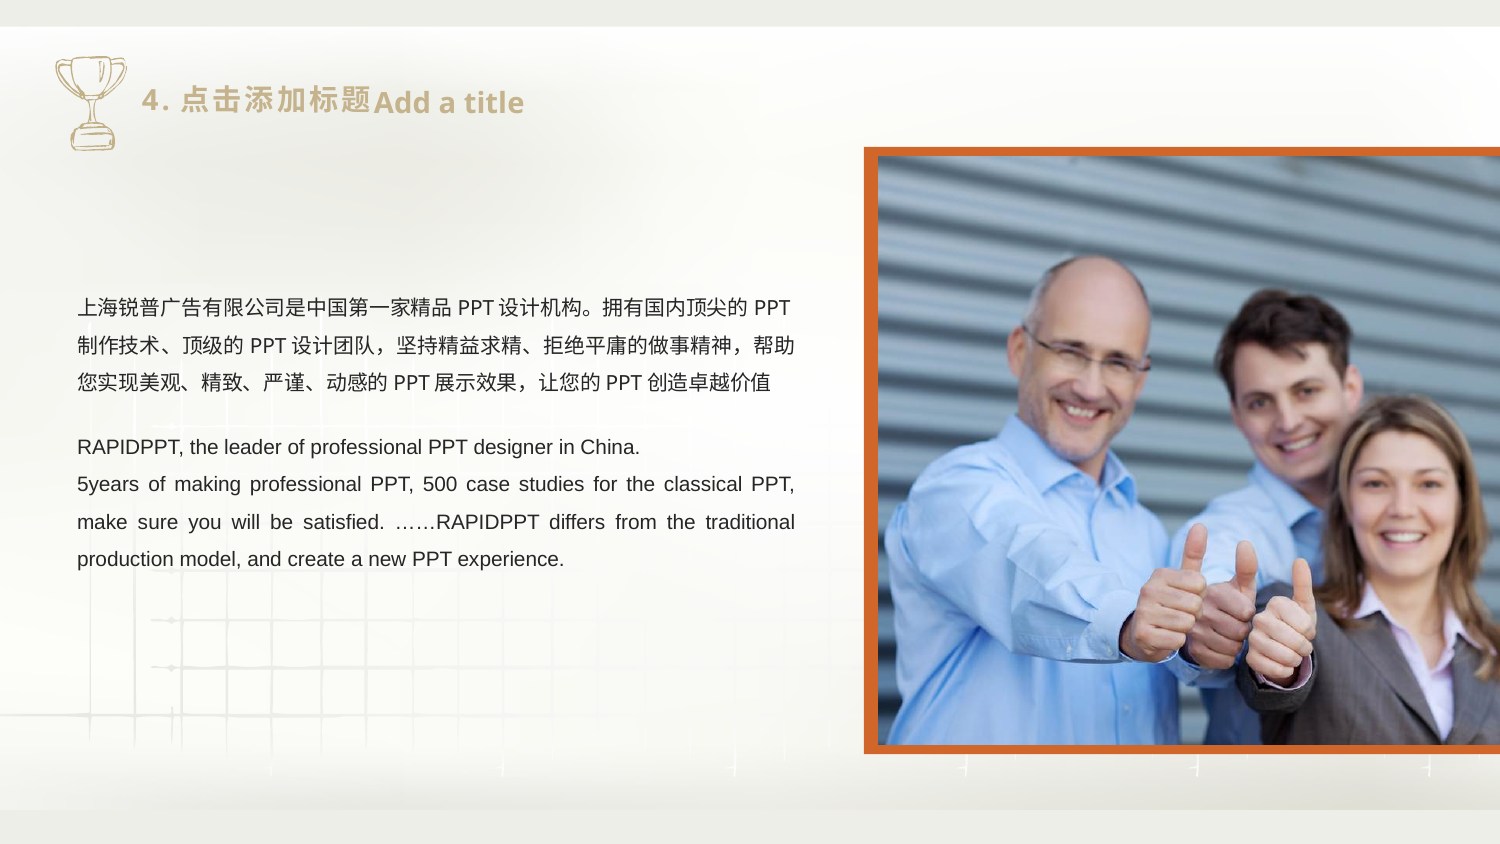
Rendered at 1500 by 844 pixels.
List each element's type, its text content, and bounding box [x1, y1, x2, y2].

text_box RAPIDPPT, the leader of professional PPT designer in China. 5years of making professional PPT, 500 case studies for the classical PPT, make sure you will be satisfied. ……RAPIDPPT differs from the traditional production model, and create a new PPT experience. [62, 413, 810, 579]
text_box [57, 49, 556, 152]
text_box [863, 146, 1500, 755]
text_box 上海锐普广告有限公司是中国第一家精品PPT设计机构。拥有国内顶尖的PPT制作技术、顶级的PPT设计团队，坚持精益求精、拒绝平庸的做事精神，帮助您实现美观、精致、严谨、动感的PPT展示效果，让您的PPT创造卓越价值 [62, 275, 810, 403]
